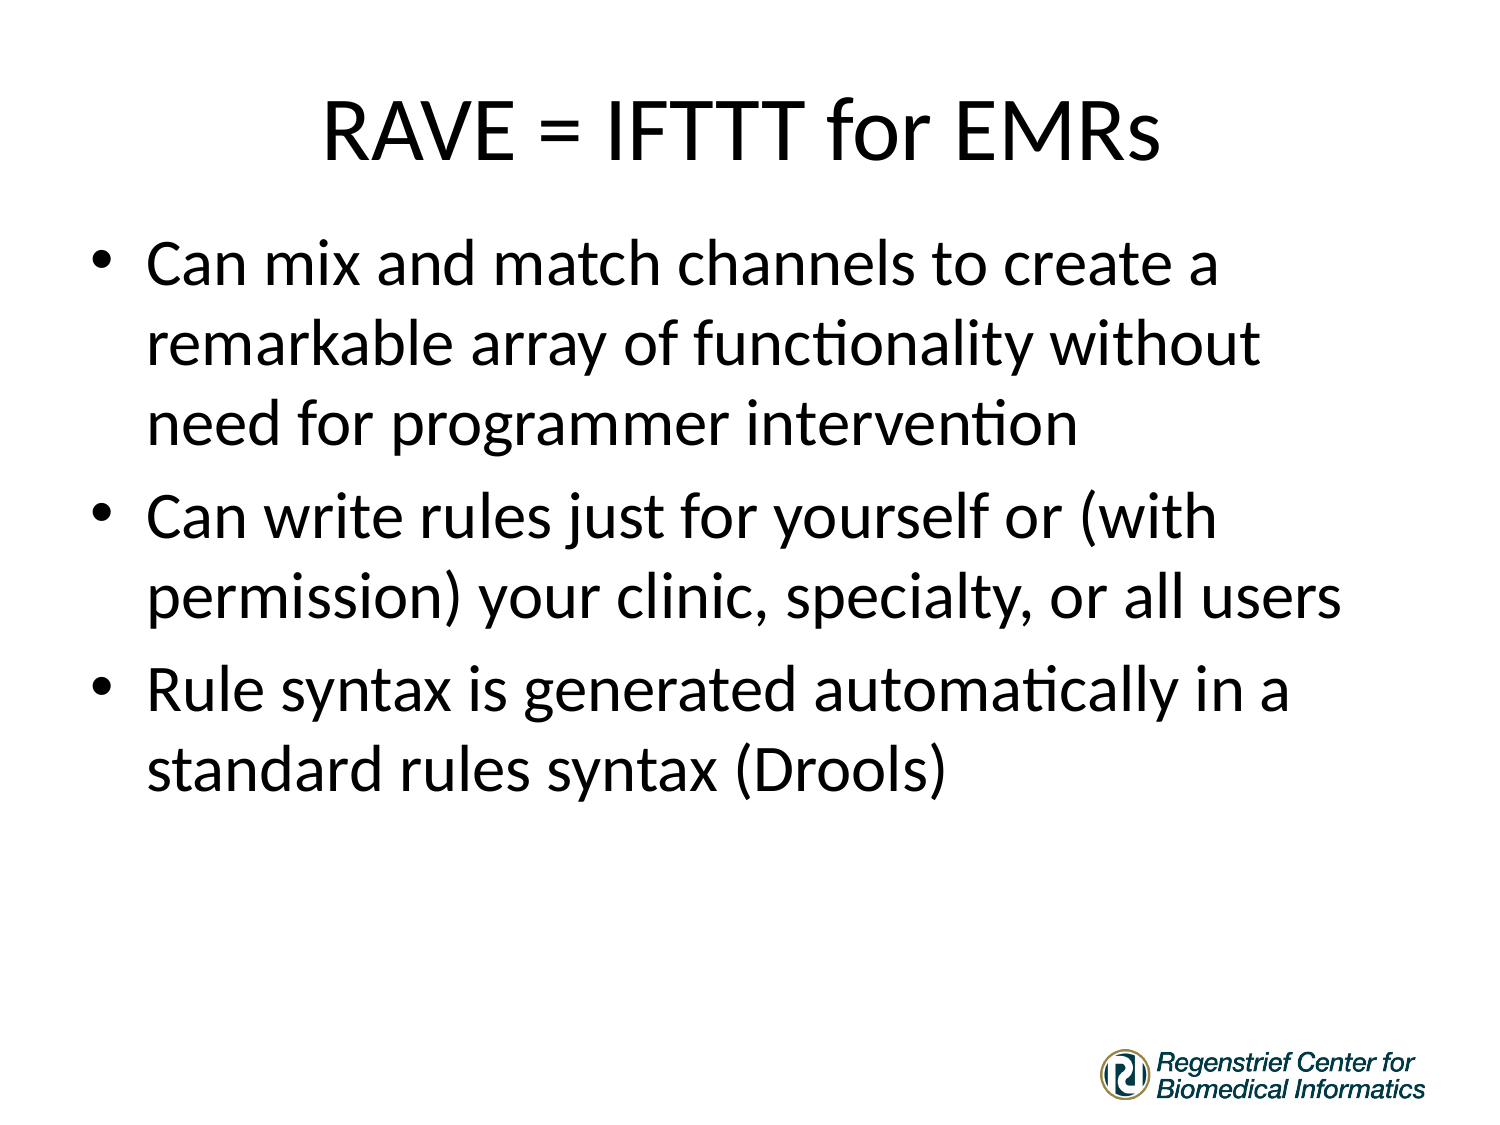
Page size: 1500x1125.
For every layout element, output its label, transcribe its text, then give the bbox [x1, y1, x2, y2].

picture [1100, 1051, 1425, 1100]
picture [1394, 1060, 1401, 1069]
picture [1163, 1055, 1171, 1060]
picture [1193, 1060, 1199, 1068]
title RAVE = IFTTT for EMRs [67, 53, 1418, 195]
list Can mix and match channels to create a remarkable array of functionality without need for programmer intervention Can write rules just for yourself or (with permission) your clinic, specialty, or all users Rule syntax is generated automatically in a standard rules syntax (Drools) [74, 210, 1426, 1051]
